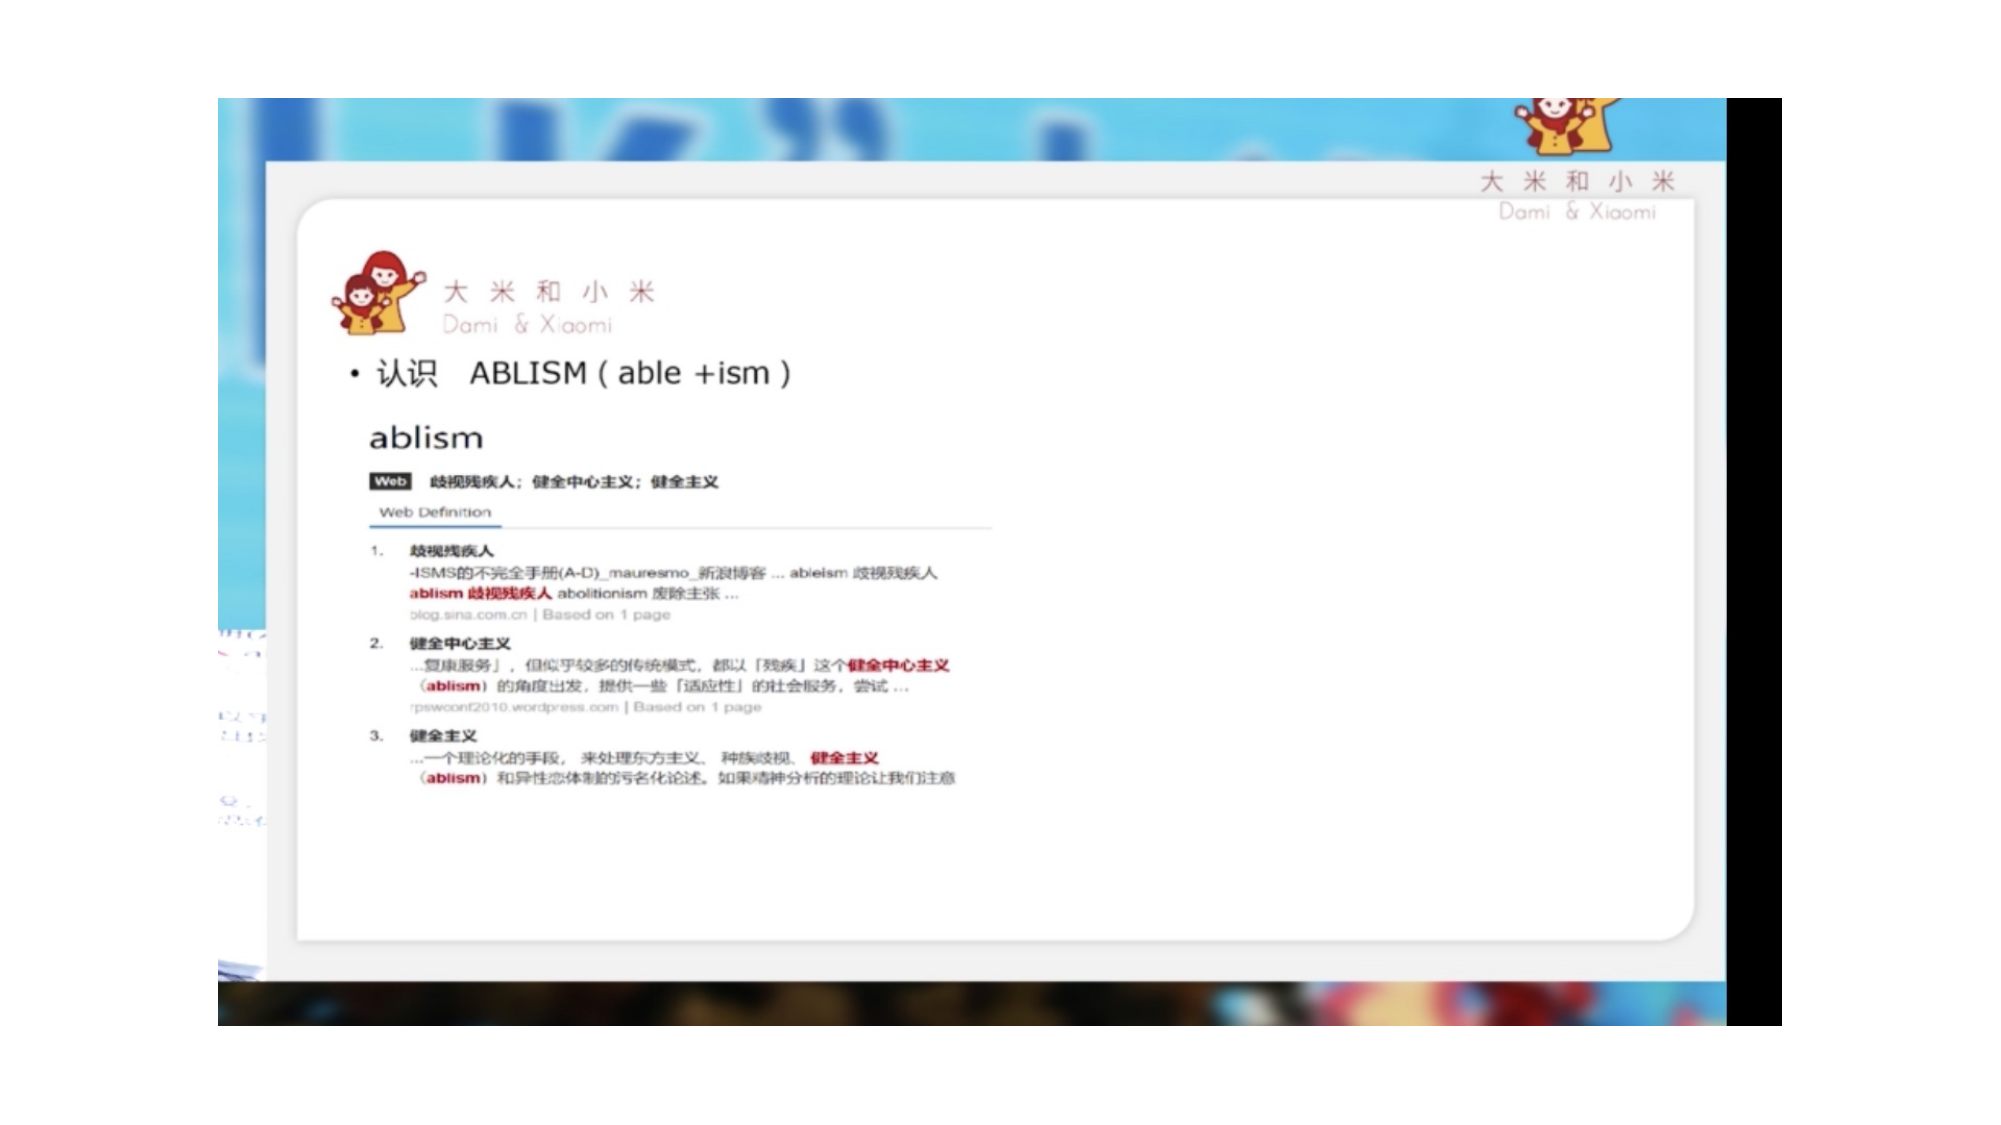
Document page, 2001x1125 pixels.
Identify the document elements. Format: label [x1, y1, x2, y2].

picture [218, 98, 1782, 1027]
